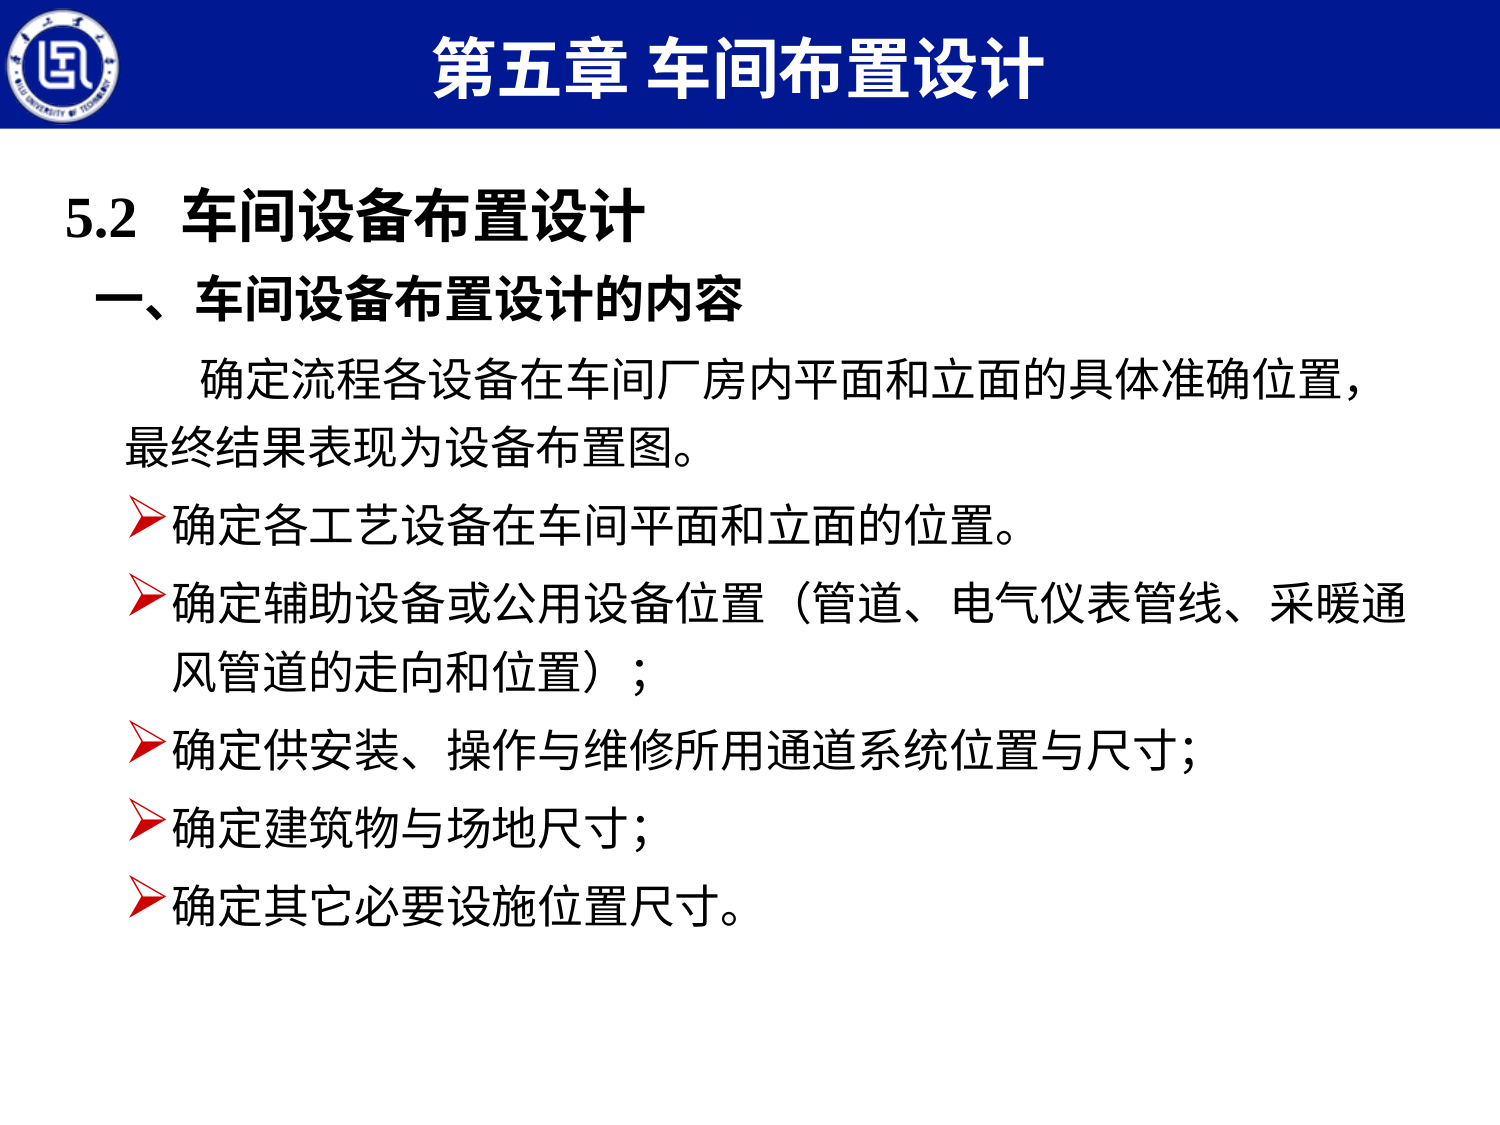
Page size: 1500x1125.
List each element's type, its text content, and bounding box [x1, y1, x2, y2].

picture [1, 7, 123, 126]
text_box 5.2 车间设备布置设计 一、车间设备布置设计的内容 确定流程各设备在车间厂房内平面和立面的具体准确位置，最终结果表现为设备布置图。 确定各工艺设备在车间平面和立面的位置。 确定辅助设备或公用设备位置（管道、电气仪表管线、采暖通风管道的走向和位置）； 确定供安装、操作与维修所用通道系统位置与尺寸； 确定建筑物与场地尺寸； 确定其它必要设施位置尺寸。 [50, 172, 1438, 1059]
text_box 第五章 车间布置设计 [58, 19, 1418, 115]
